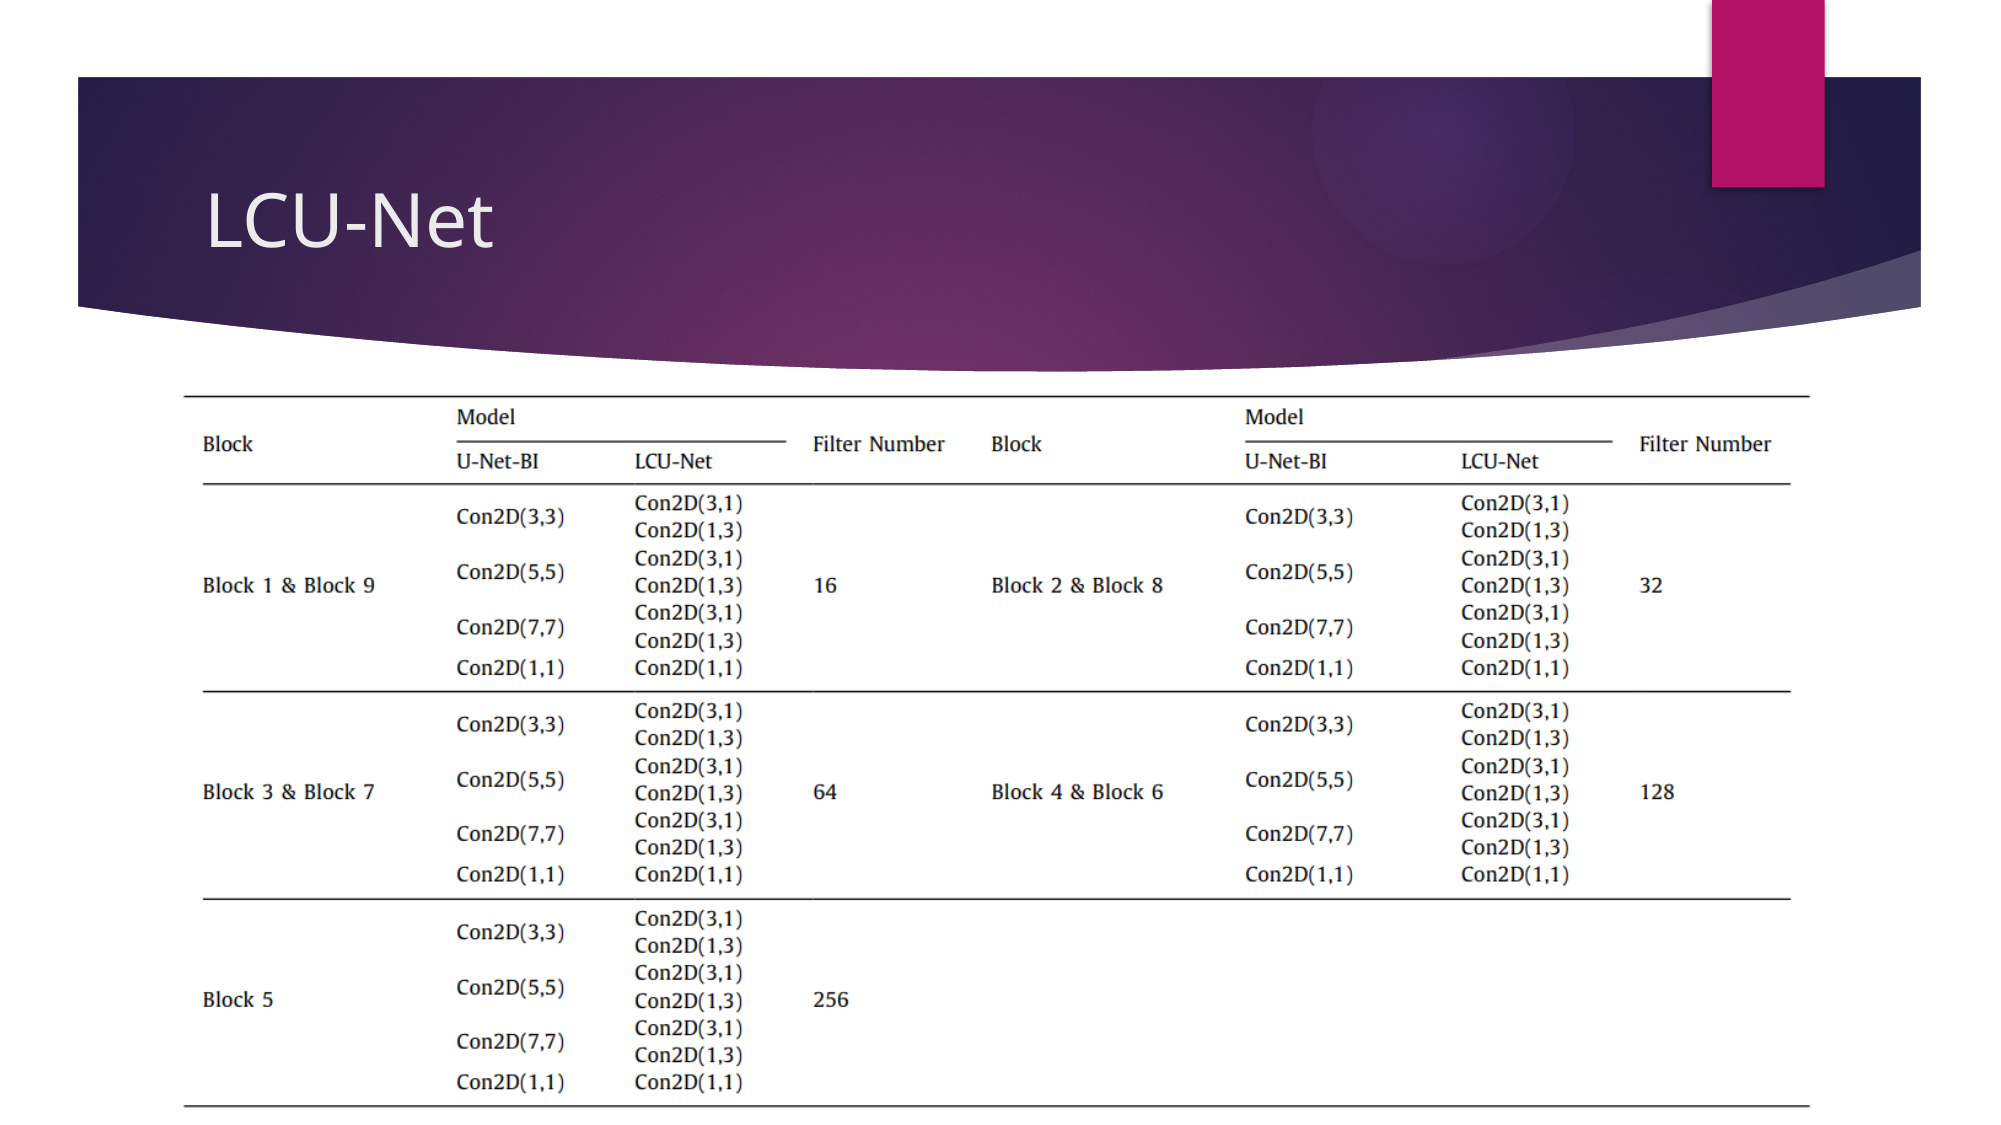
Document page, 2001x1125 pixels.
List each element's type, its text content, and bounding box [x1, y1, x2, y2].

title LCU-Net [189, 159, 1627, 276]
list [170, 385, 1830, 1125]
